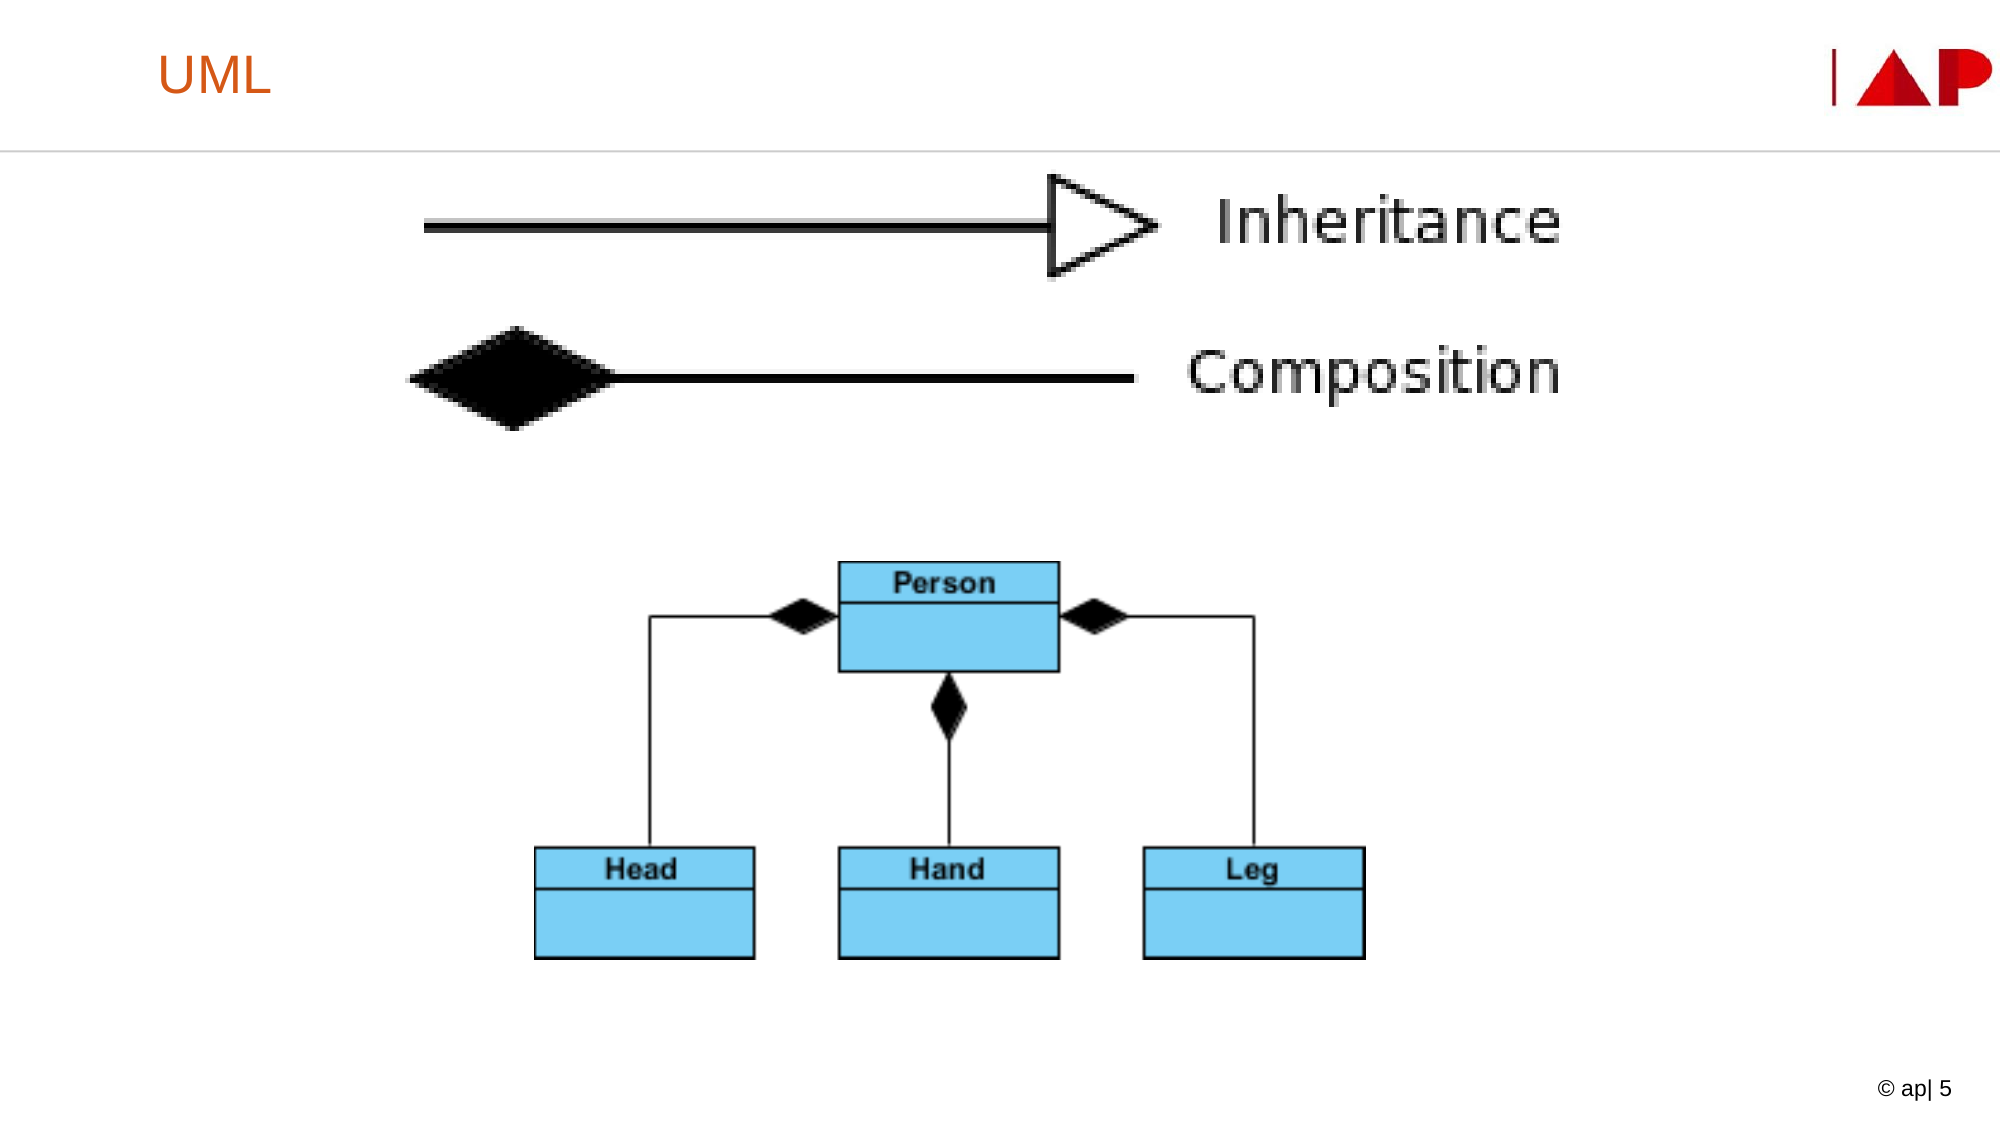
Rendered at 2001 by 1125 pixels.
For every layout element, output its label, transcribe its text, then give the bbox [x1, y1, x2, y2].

picture [1843, 10, 2000, 142]
slide_number © ap| 5 [1425, 1061, 1953, 1113]
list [534, 561, 1367, 960]
title UML [157, 0, 1843, 152]
picture [424, 165, 1618, 282]
picture [377, 312, 1592, 442]
